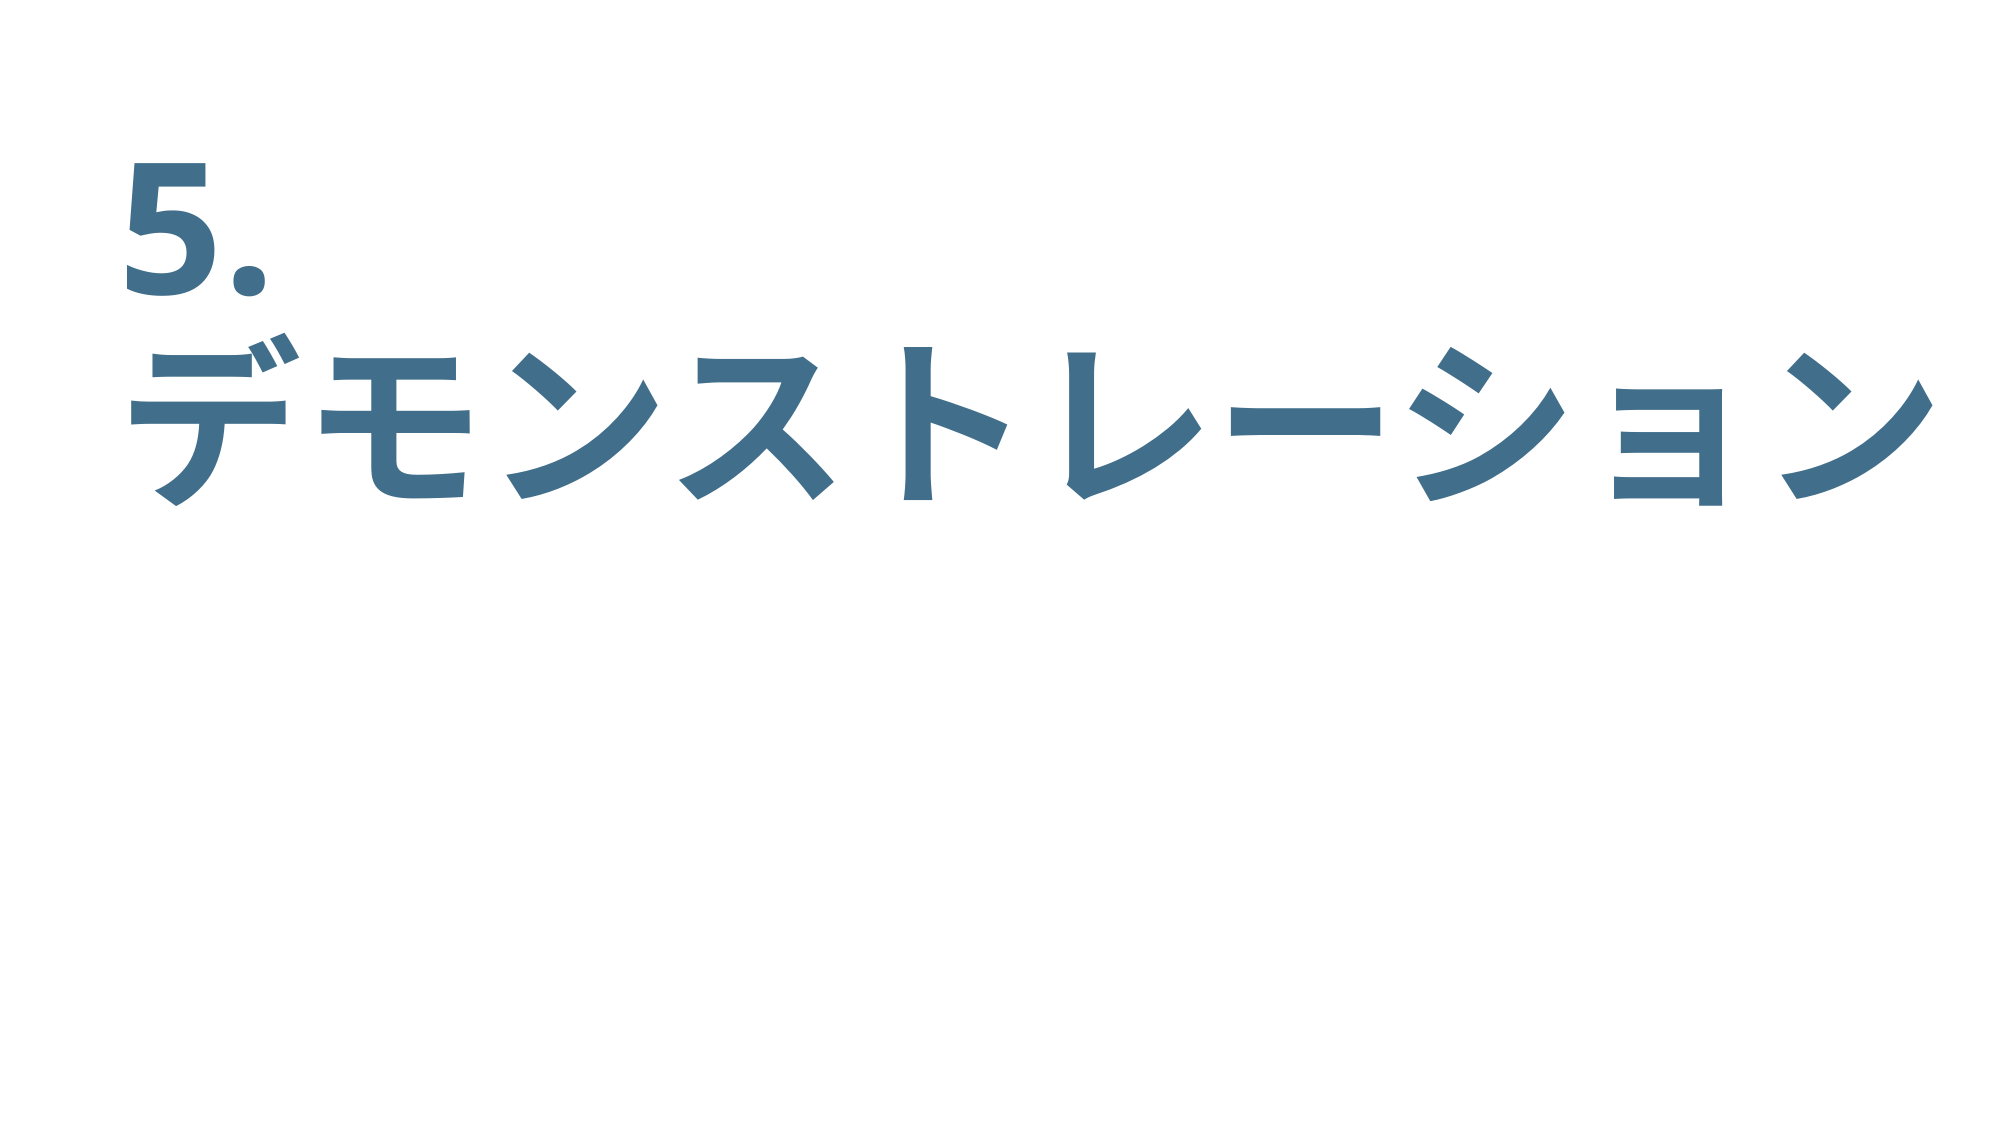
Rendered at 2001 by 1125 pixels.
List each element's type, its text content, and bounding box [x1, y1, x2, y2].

title 5. デモンストレーション [103, 106, 1990, 563]
